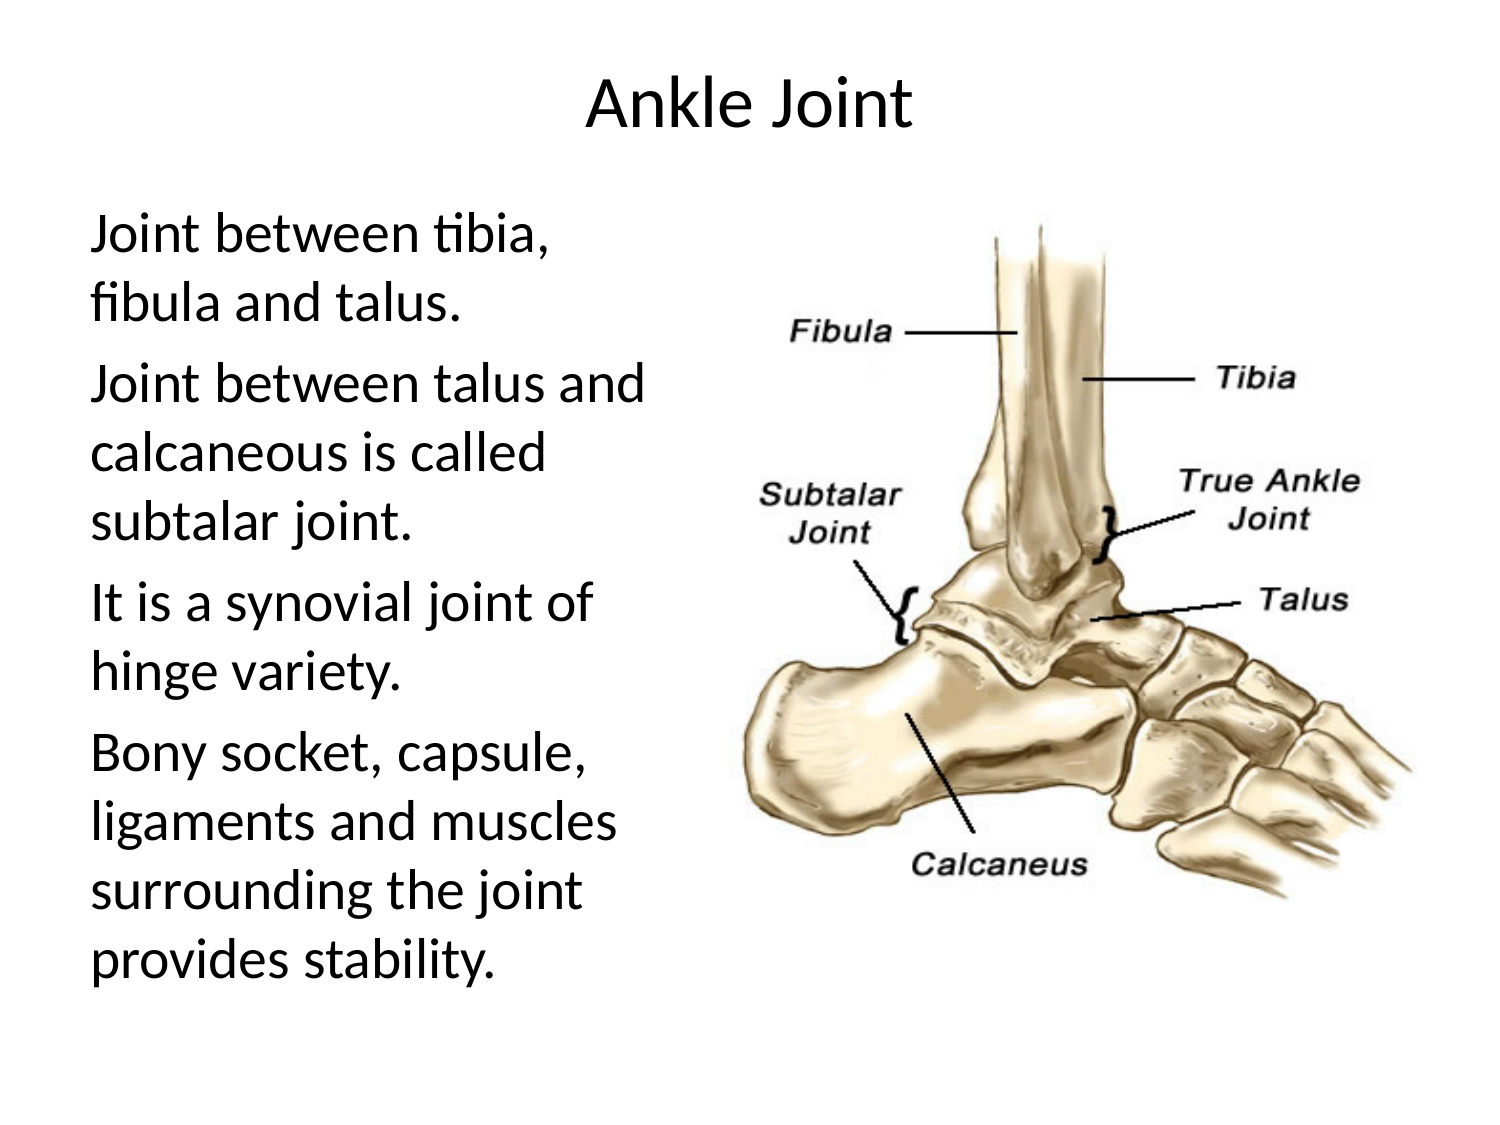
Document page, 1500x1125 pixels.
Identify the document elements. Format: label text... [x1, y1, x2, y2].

title Ankle Joint [75, 45, 1425, 150]
list Joint between tibia, fibula and talus. Joint between talus and calcaneous is called subtalar joint. It is a synovial joint of hinge variety. Bony socket, capsule, ligaments and muscles surrounding the joint provides stability. [75, 187, 675, 1005]
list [699, 187, 1463, 926]
